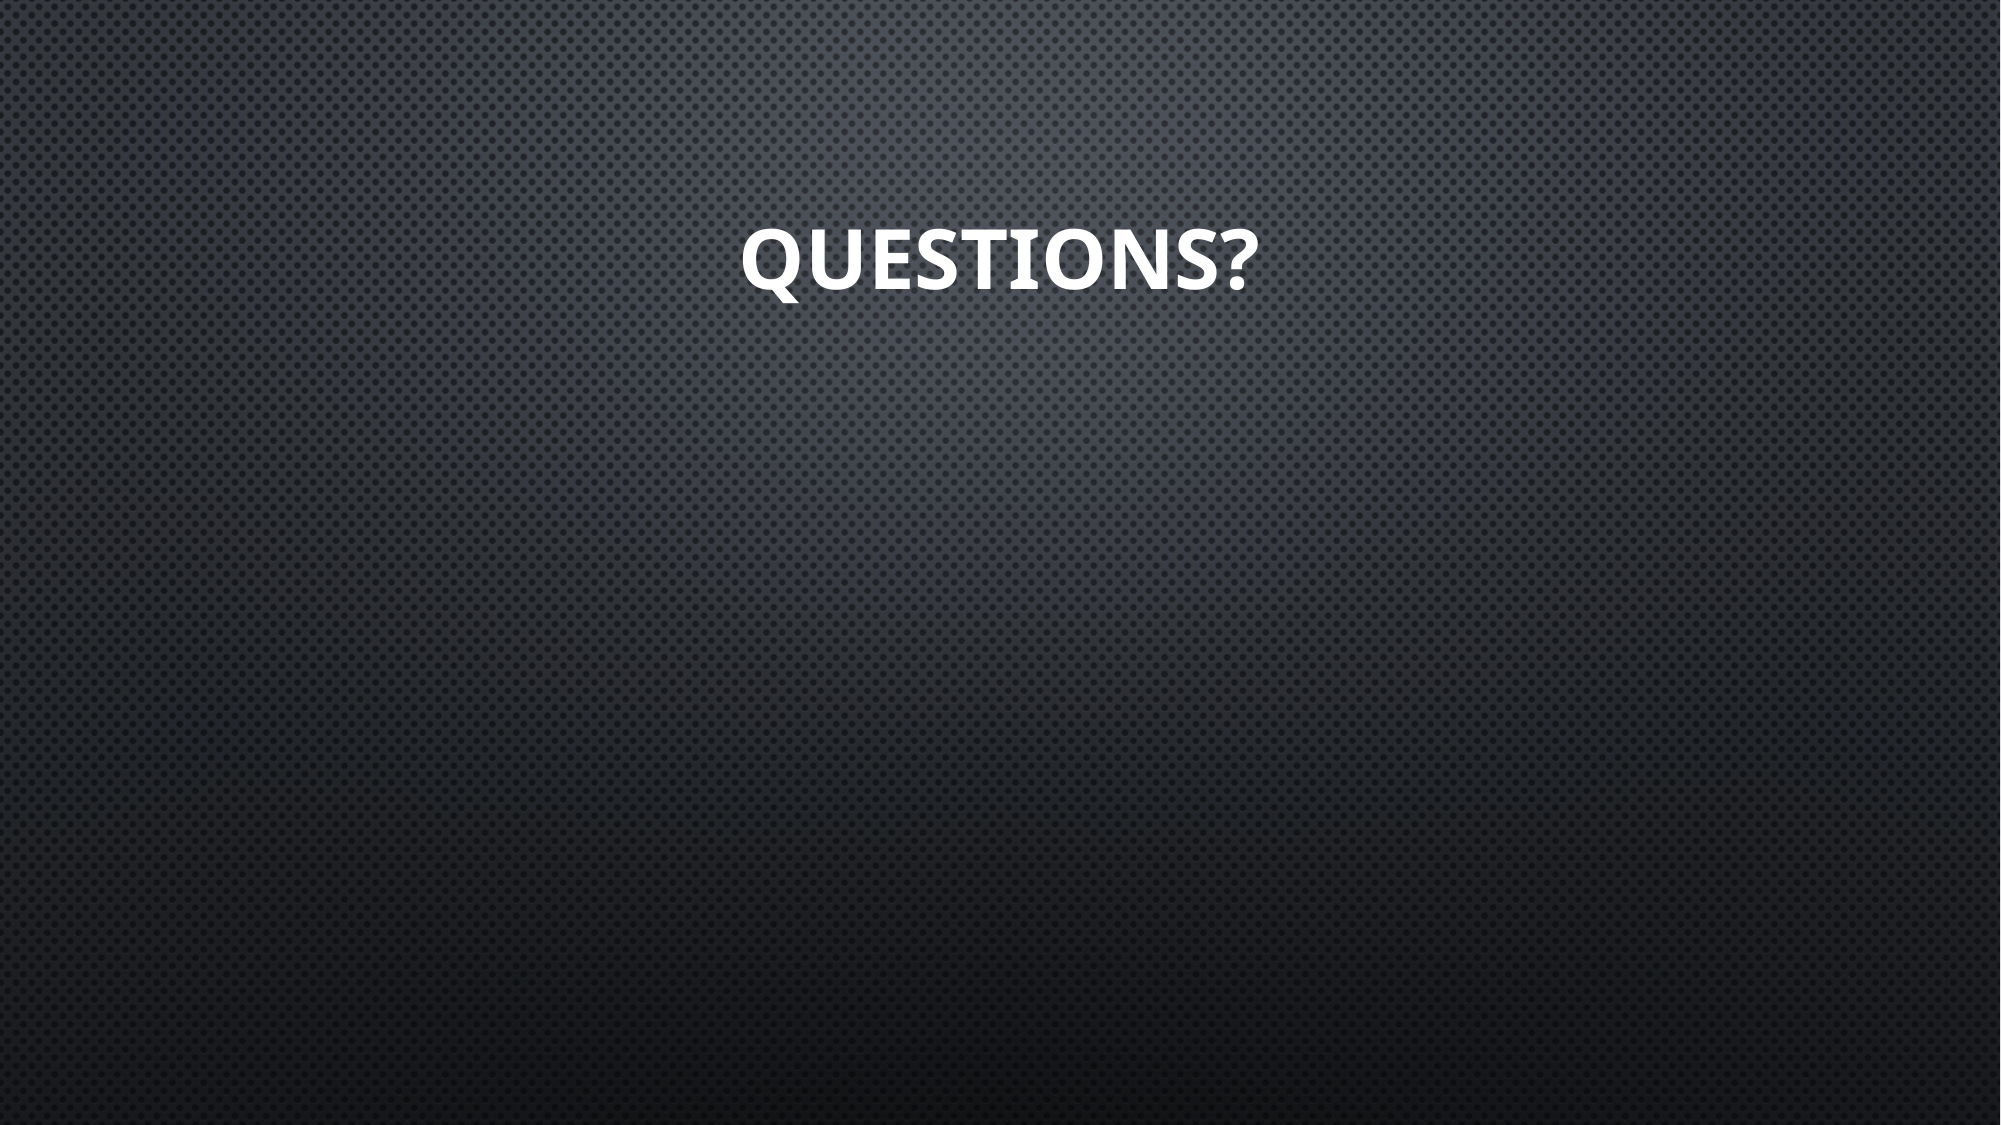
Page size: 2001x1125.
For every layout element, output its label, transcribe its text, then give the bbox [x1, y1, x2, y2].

title Questions? [187, 99, 1813, 413]
